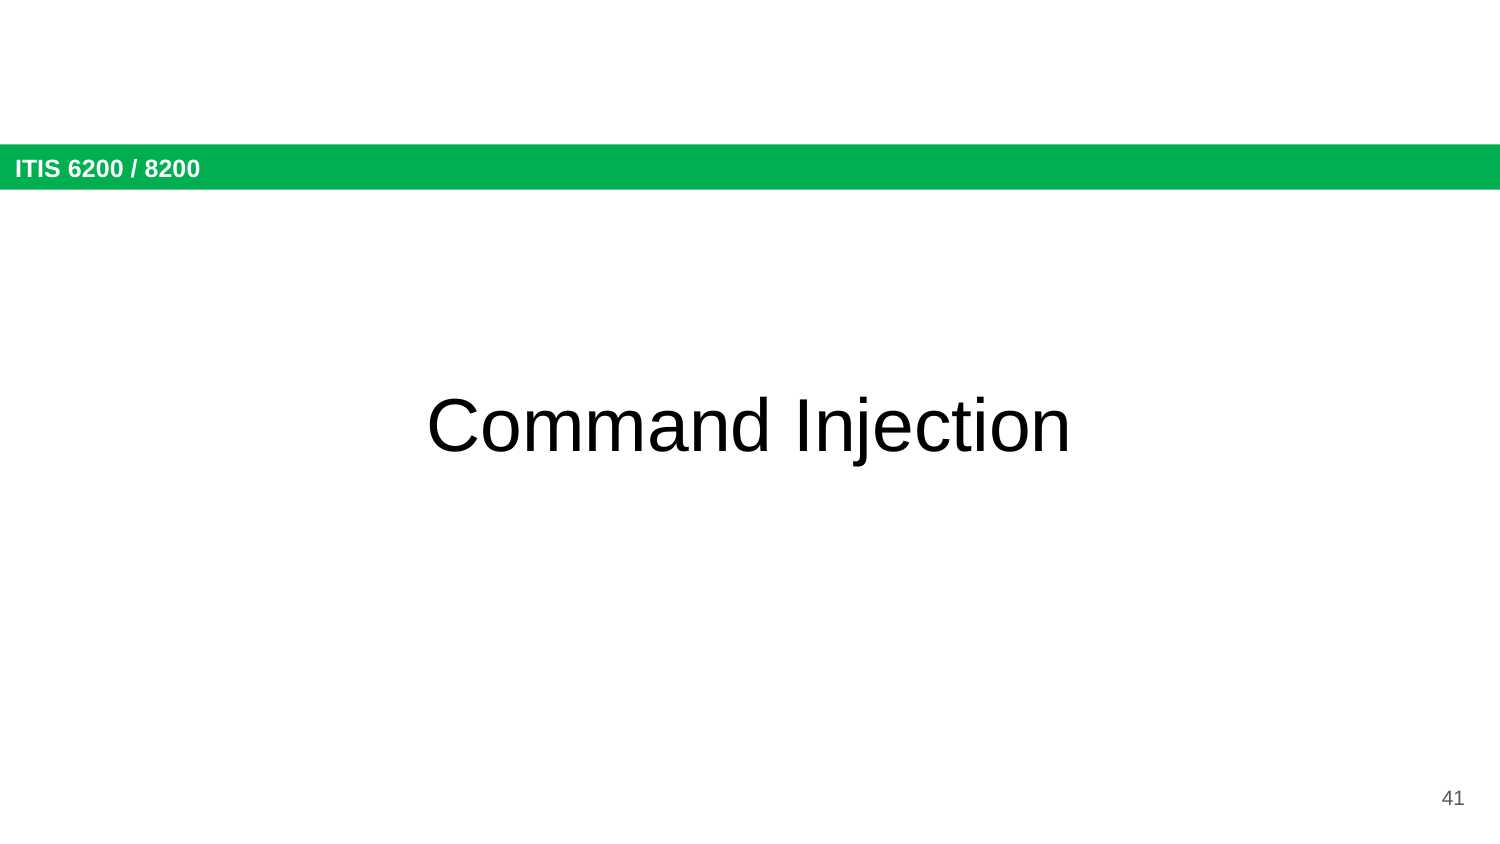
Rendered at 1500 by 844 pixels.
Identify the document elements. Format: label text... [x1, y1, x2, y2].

slide_number 41 [1389, 764, 1480, 830]
title Command Injection [51, 352, 1449, 491]
